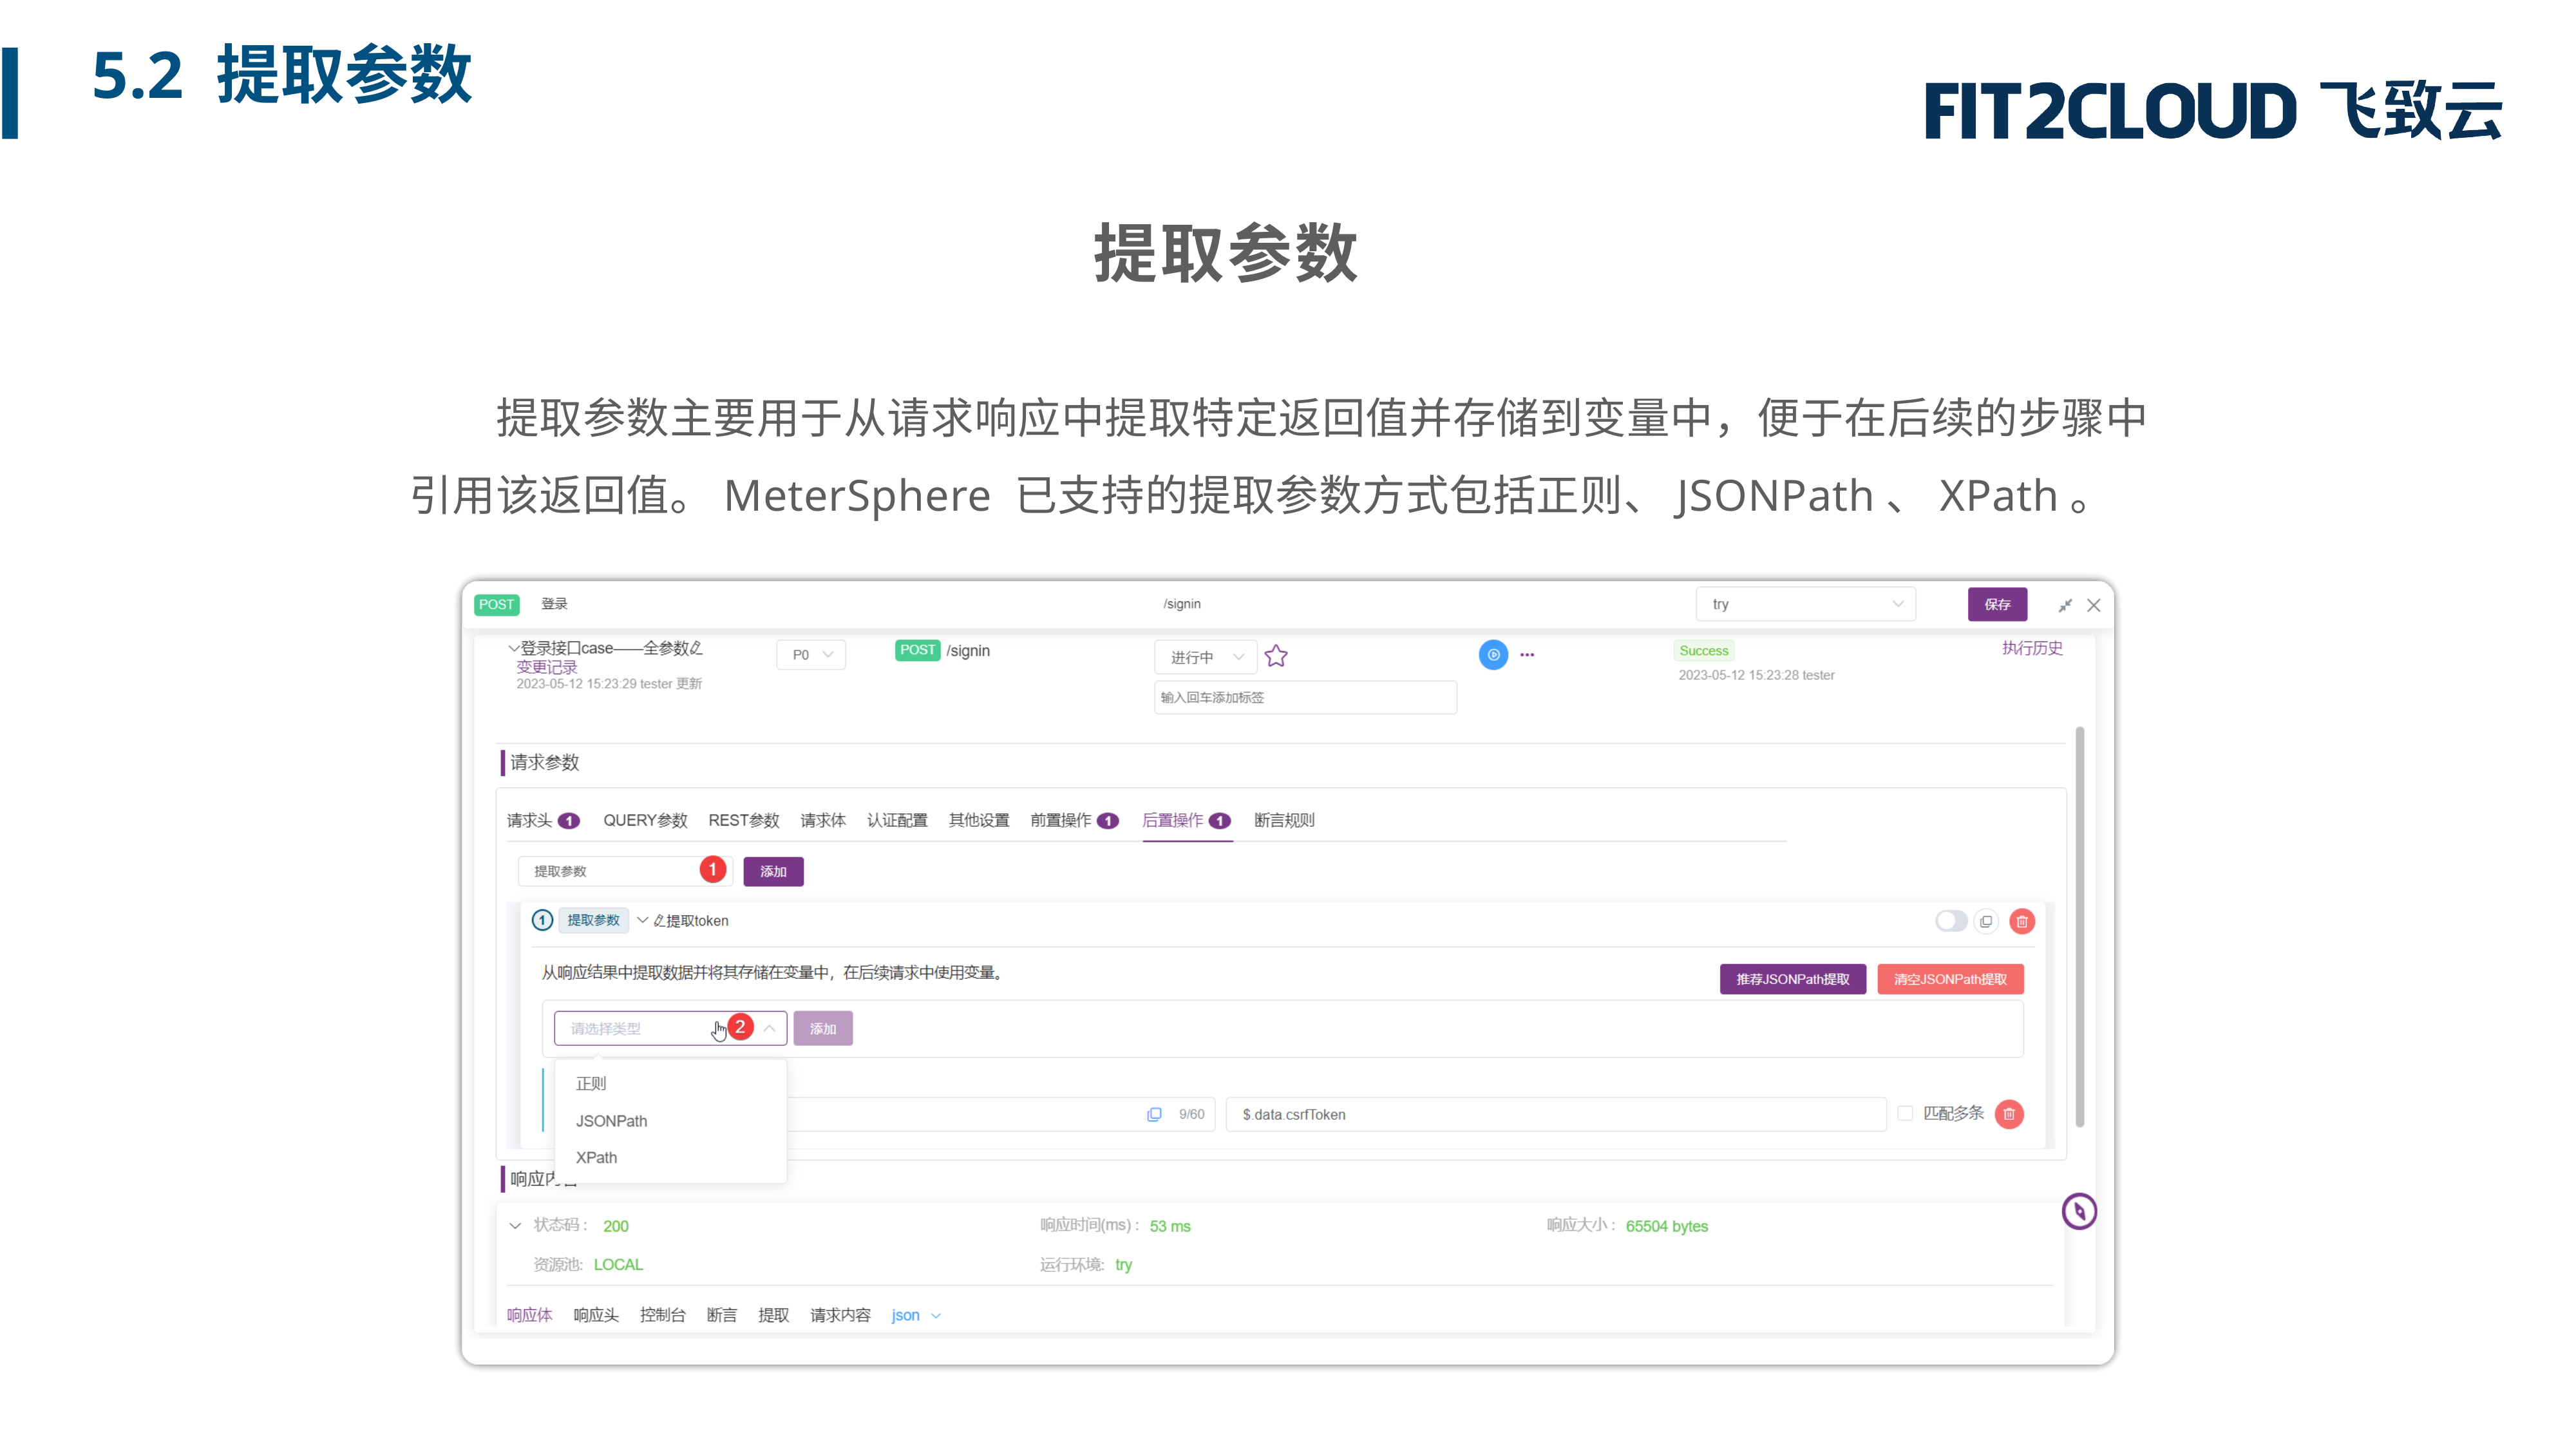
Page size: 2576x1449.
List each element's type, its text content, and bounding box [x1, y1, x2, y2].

text_box [2, 47, 18, 139]
text_box 提取参数主要用于从请求响应中提取特定返回值并存储到变量中，便于在后续的步骤中引用该返回值。MeterSphere 已支持的提取参数方式包括正则、JSONPath、XPath。 [395, 359, 2181, 747]
text_box 5.2 提取参数 [79, 37, 951, 171]
picture [1926, 80, 2503, 140]
picture [452, 572, 2123, 1374]
text_box 提取参数 [0, 199, 2512, 285]
